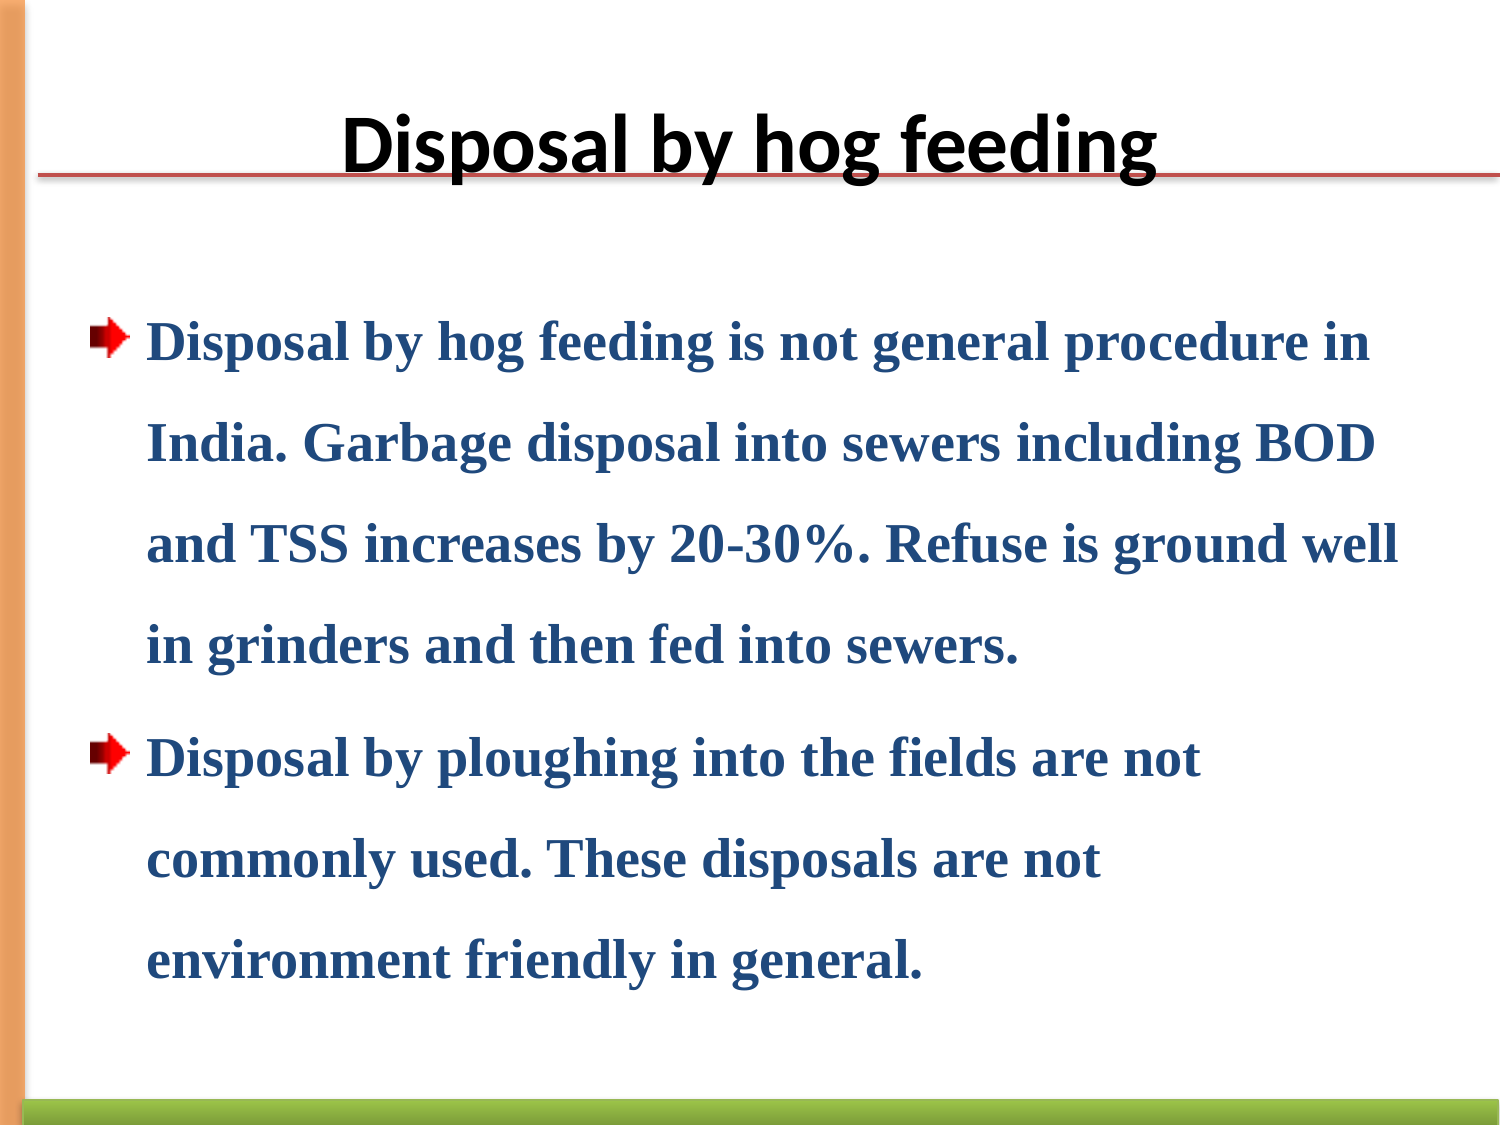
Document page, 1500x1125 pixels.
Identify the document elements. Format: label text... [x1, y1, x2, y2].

picture [90, 317, 130, 358]
list Disposal by hog feeding is not general procedure in India. Garbage disposal into sewers including BOD and TSS increases by 20-30%. Refuse is ground well in grinders and then fed into sewers. Disposal by ploughing into the fields are not commonly used. These disposals are not environment friendly in general. [75, 262, 1425, 1005]
title Disposal by hog feeding [75, 45, 1425, 233]
picture [90, 733, 130, 774]
